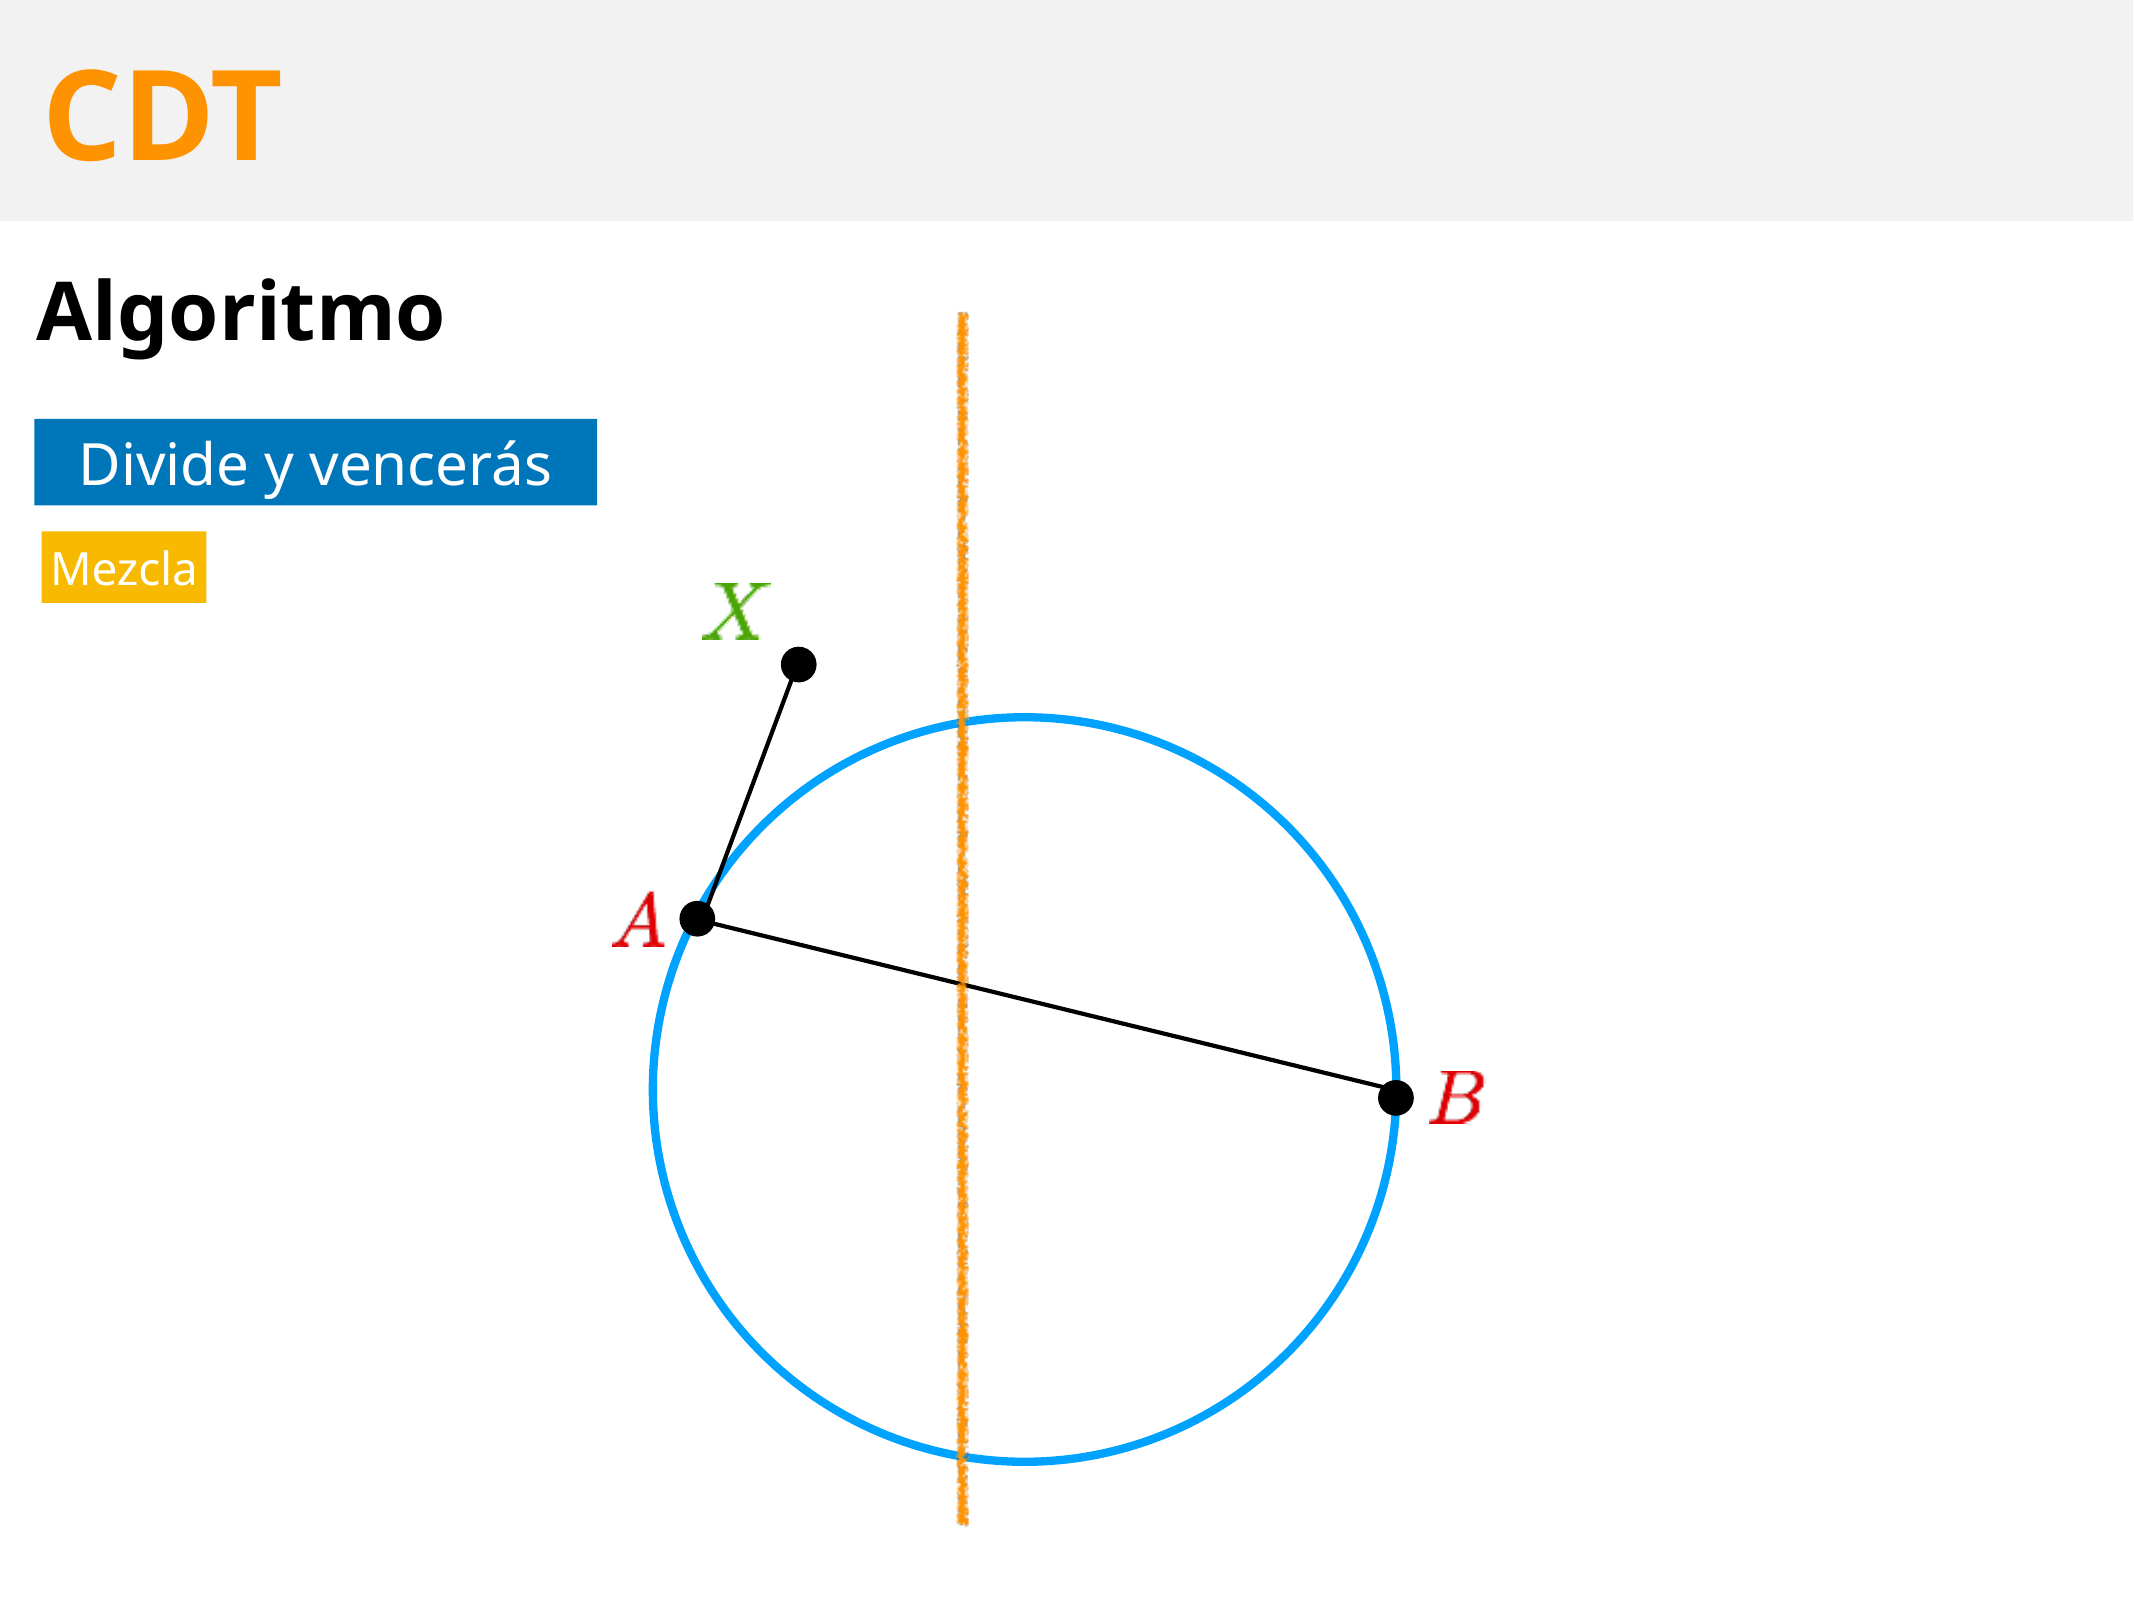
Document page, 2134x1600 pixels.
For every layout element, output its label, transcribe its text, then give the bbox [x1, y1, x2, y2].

text_box [680, 900, 714, 912]
text_box [1378, 1080, 1414, 1116]
text_box Algoritmo [28, 251, 455, 366]
text_box Divide y vencerás [34, 418, 598, 506]
picture [702, 583, 771, 640]
title CDT [33, 24, 1779, 195]
text_box [681, 926, 714, 937]
text_box [969, 926, 1397, 1462]
text_box [969, 717, 1352, 912]
text_box [704, 723, 956, 912]
picture [348, 305, 1577, 1532]
text_box Mezcla [41, 531, 207, 603]
text_box [652, 926, 956, 1456]
text_box [0, 0, 2134, 221]
picture [1429, 1071, 1487, 1125]
text_box [780, 646, 817, 683]
